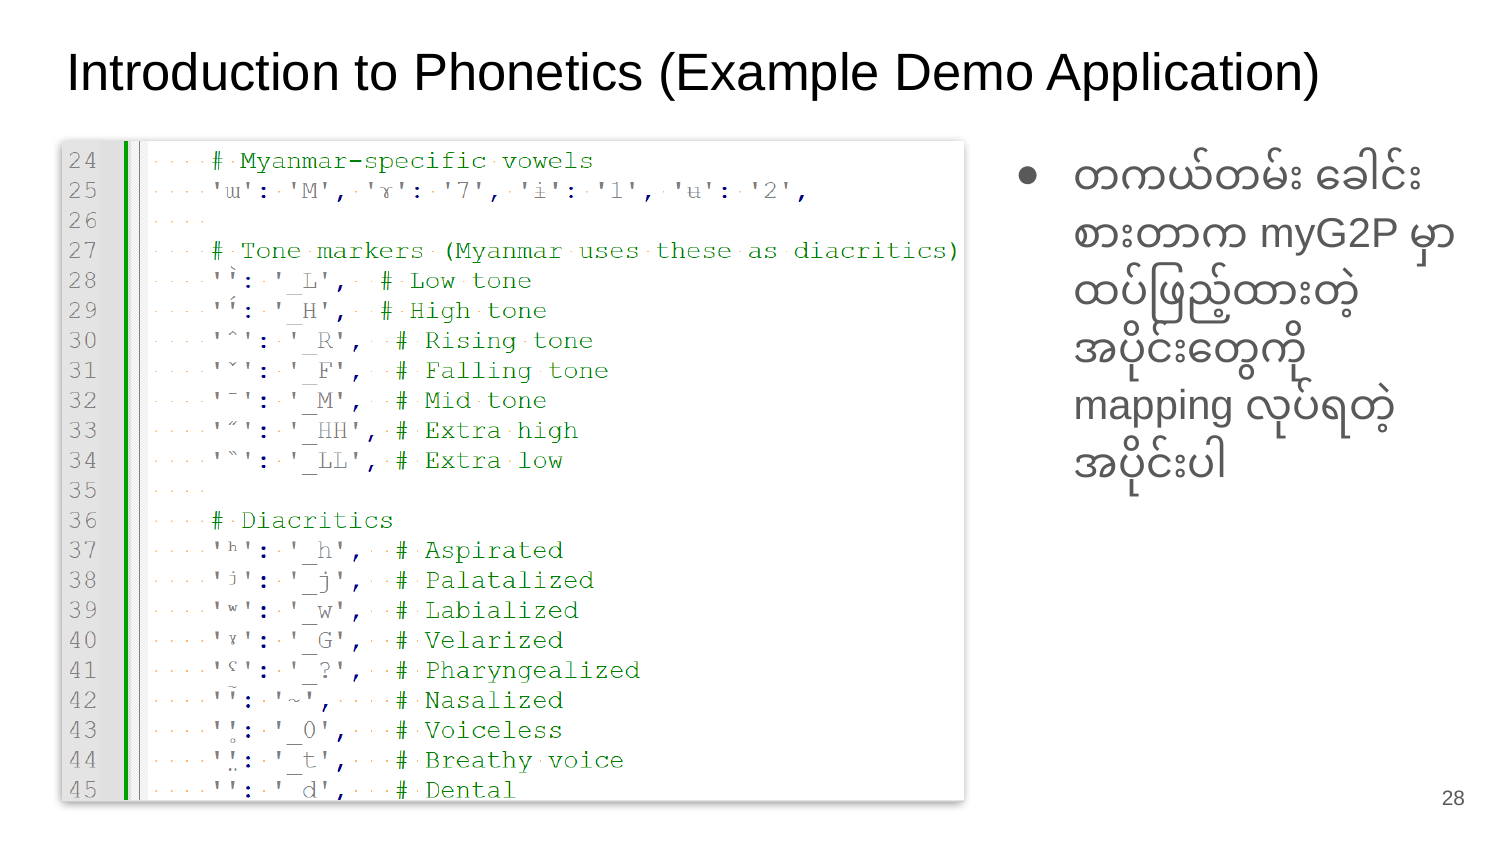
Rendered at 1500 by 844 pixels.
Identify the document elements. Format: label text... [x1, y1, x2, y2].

slide_number ‹#› [1389, 764, 1480, 830]
list တကယ်တမ်း ခေါင်းစားတာက myG2P မှာ ထပ်ဖြည့်ထားတဲ့ အပိုင်းတွေကို mapping လုပ်ရတဲ့အပိုင်းပါ [983, 125, 1476, 667]
title Introduction to Phonetics (Example Demo Application) [51, 23, 1449, 117]
picture [62, 141, 964, 802]
